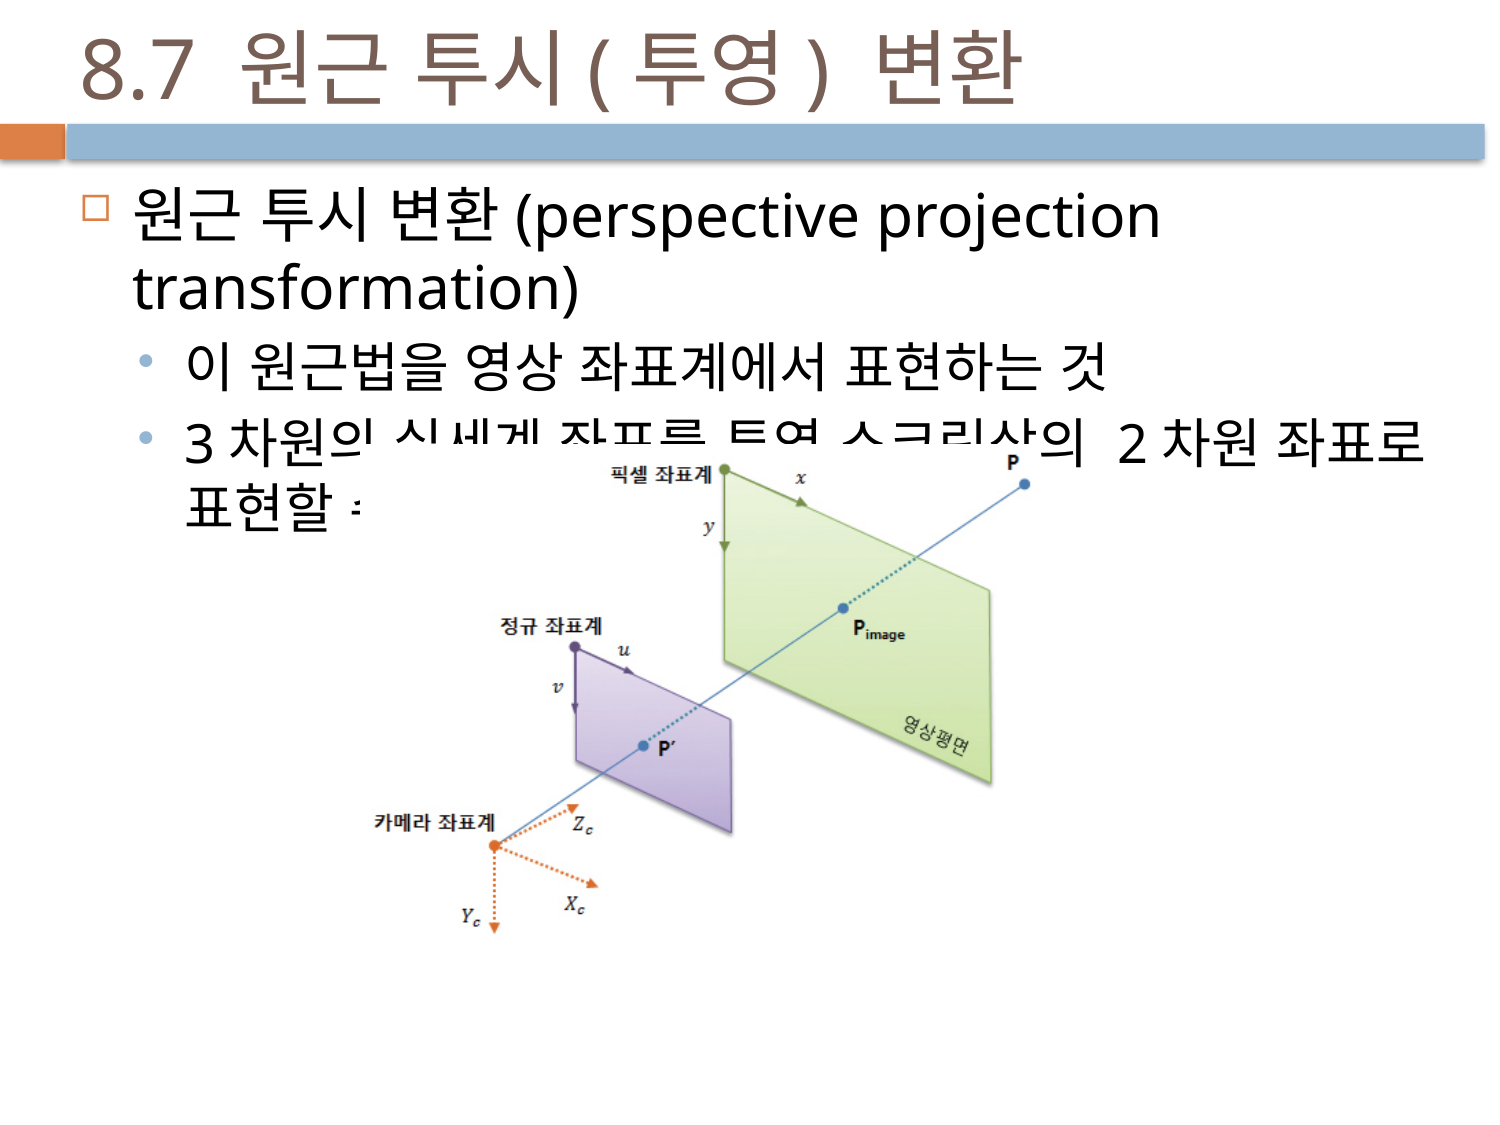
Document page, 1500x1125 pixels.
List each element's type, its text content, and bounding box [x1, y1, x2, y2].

title 8.7 원근 투시(투영) 변환 [64, 7, 1471, 126]
list 원근 투시 변환(perspective projection transformation) 이 원근법을 영상 좌표계에서 표현하는 것 3차원의 실세계 좌표를 투영 스크린상의 2차원 좌표로 표현할 수 있도록 변환해 주는것 [64, 169, 1471, 1059]
picture [359, 444, 1034, 946]
